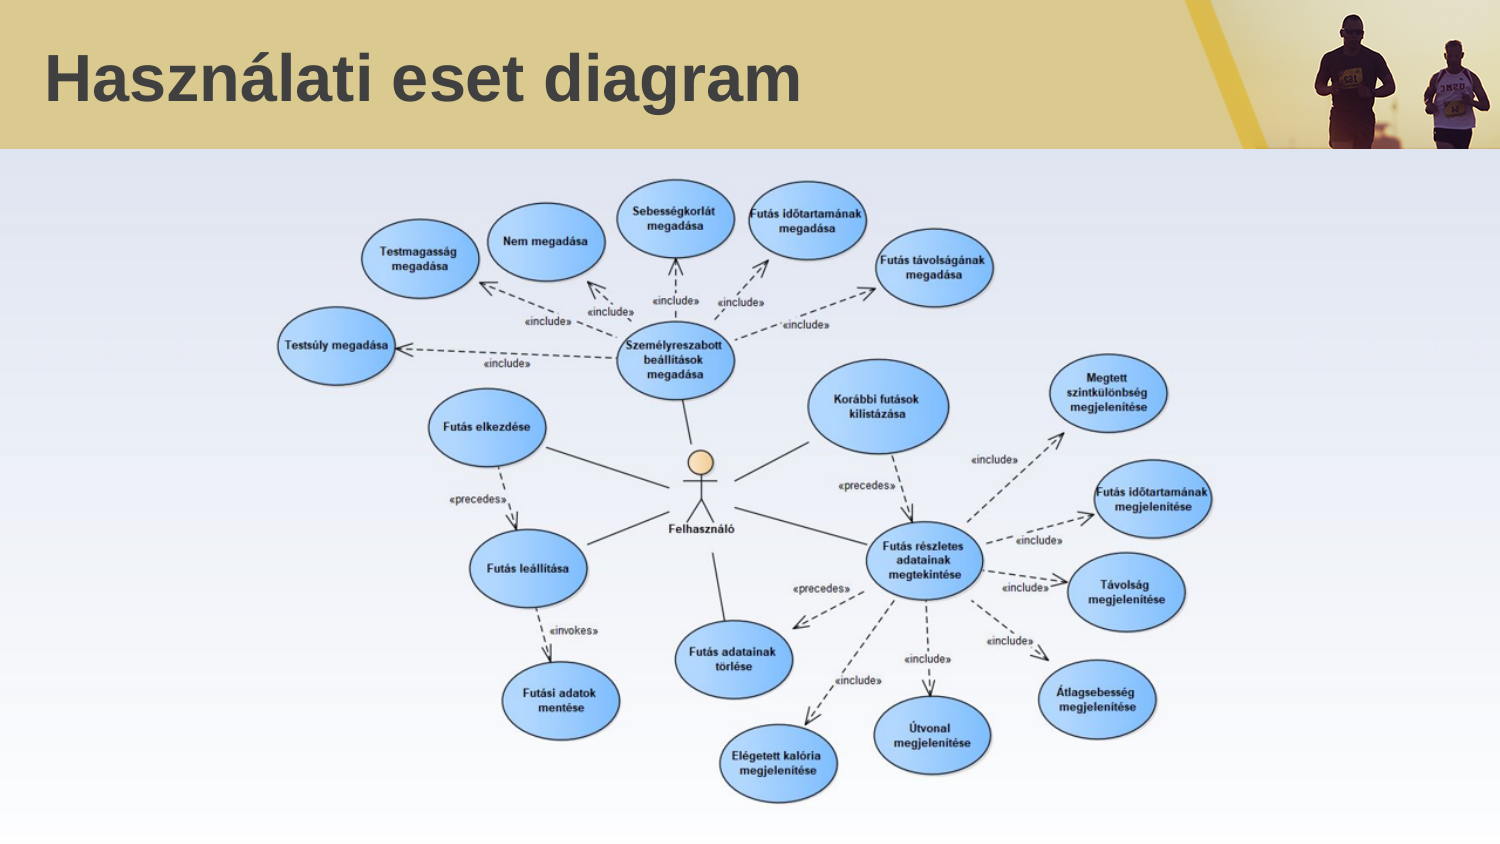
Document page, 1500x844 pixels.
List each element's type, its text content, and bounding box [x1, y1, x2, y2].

picture [0, 0, 1500, 844]
title Használati eset diagram [29, 0, 1176, 148]
